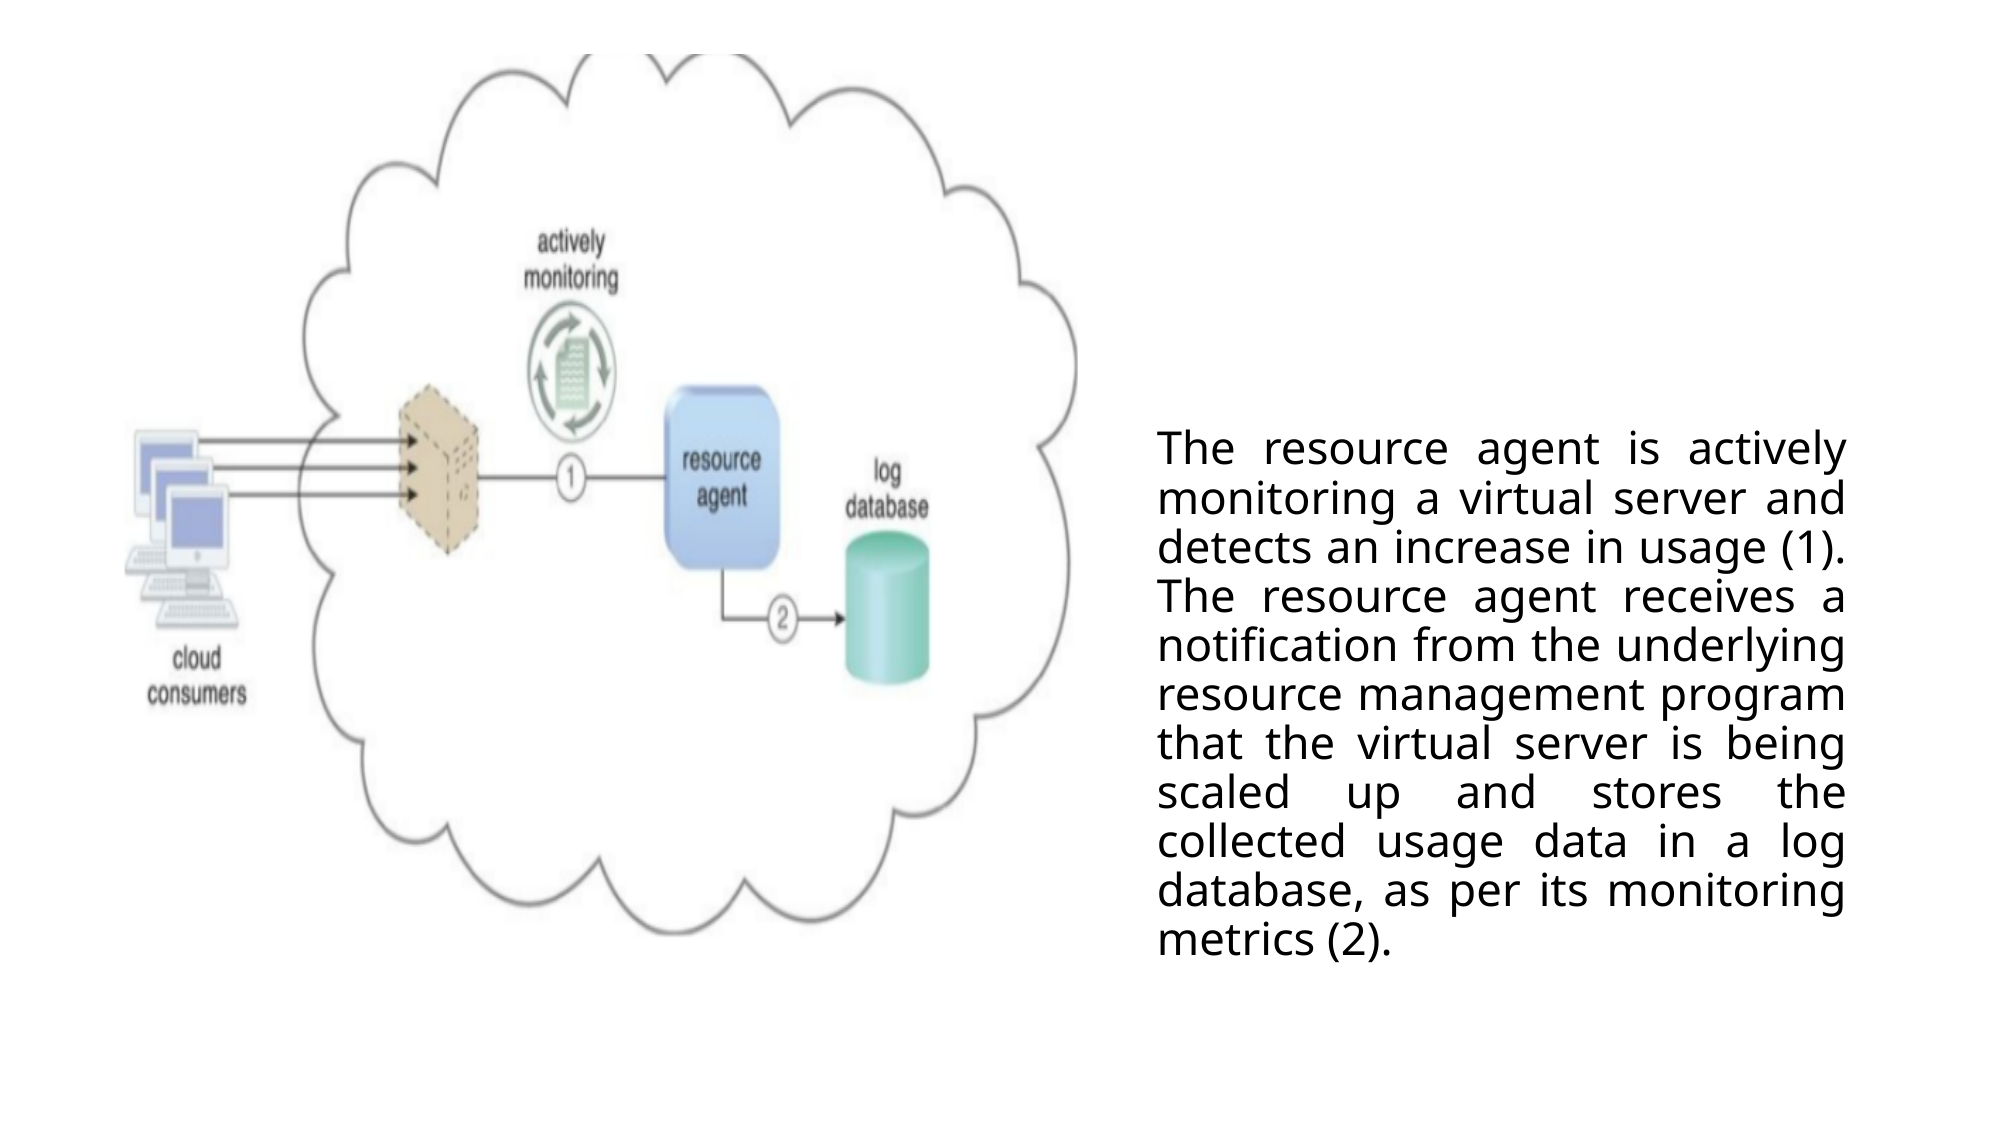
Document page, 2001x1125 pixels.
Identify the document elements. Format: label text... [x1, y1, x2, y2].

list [102, 54, 1095, 944]
title The resource agent is actively monitoring a virtual server and detects an increase in usage (1). The resource agent receives a notification from the underlying resource management program that the virtual server is being scaled up and stores the collected usage data in a log database, as per its monitoring metrics (2). [1141, 408, 1863, 983]
